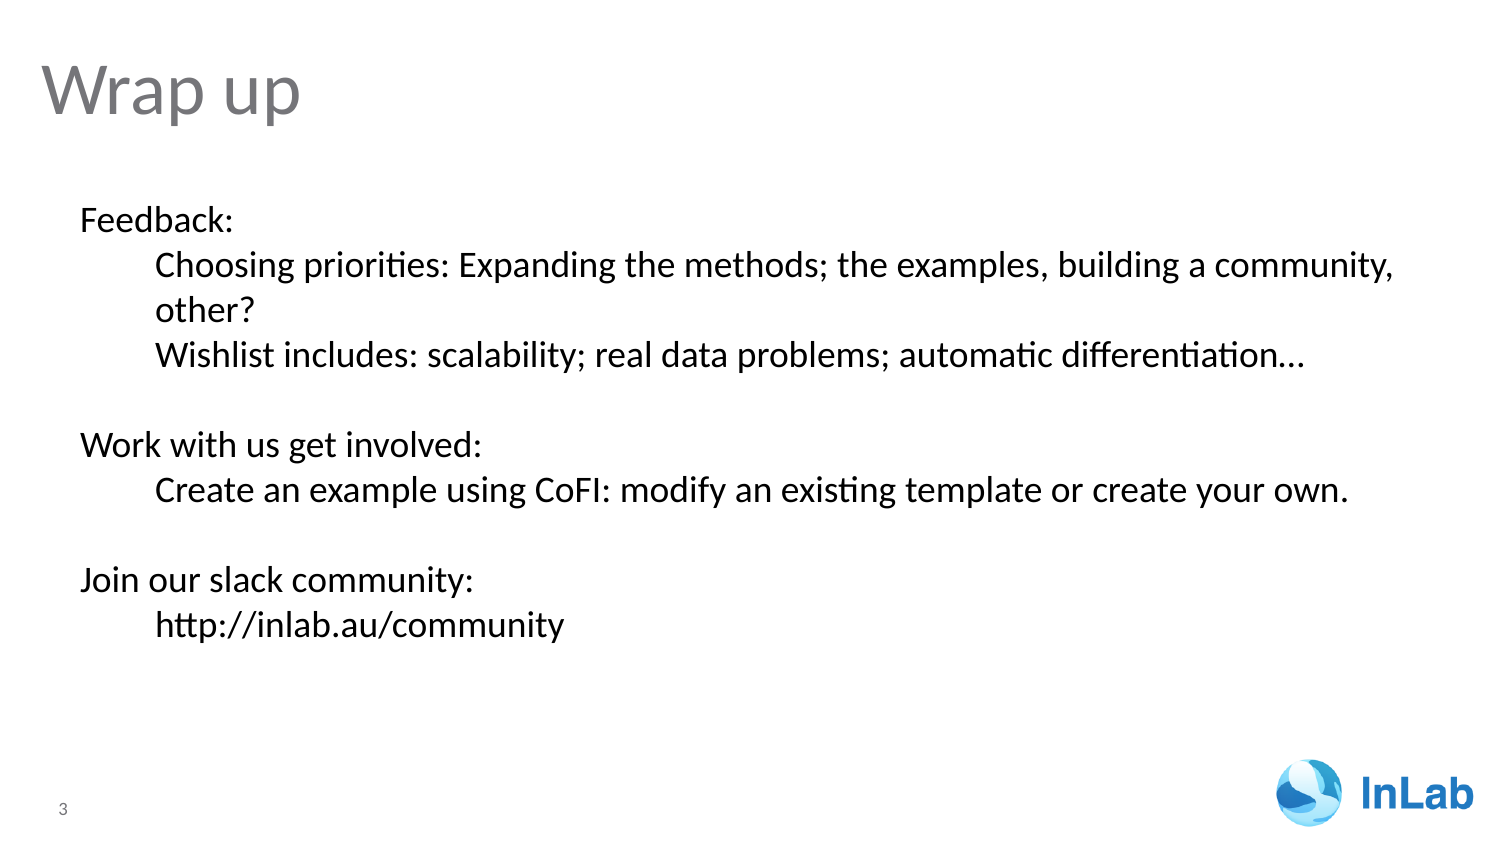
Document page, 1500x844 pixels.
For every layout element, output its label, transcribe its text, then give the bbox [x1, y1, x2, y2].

picture [1257, 745, 1495, 842]
text_box Feedback: Choosing priorities: Expanding the methods; the examples, building a community, other? Wishlist includes: scalability; real data problems; automatic differentiation… Work with us get involved: Create an example using CoFI: modify an existing template or create your own. Join our slack community: http://inlab.au/community [65, 142, 1483, 743]
title Wrap up [41, 39, 1459, 145]
slide_number 3 [41, 800, 89, 816]
